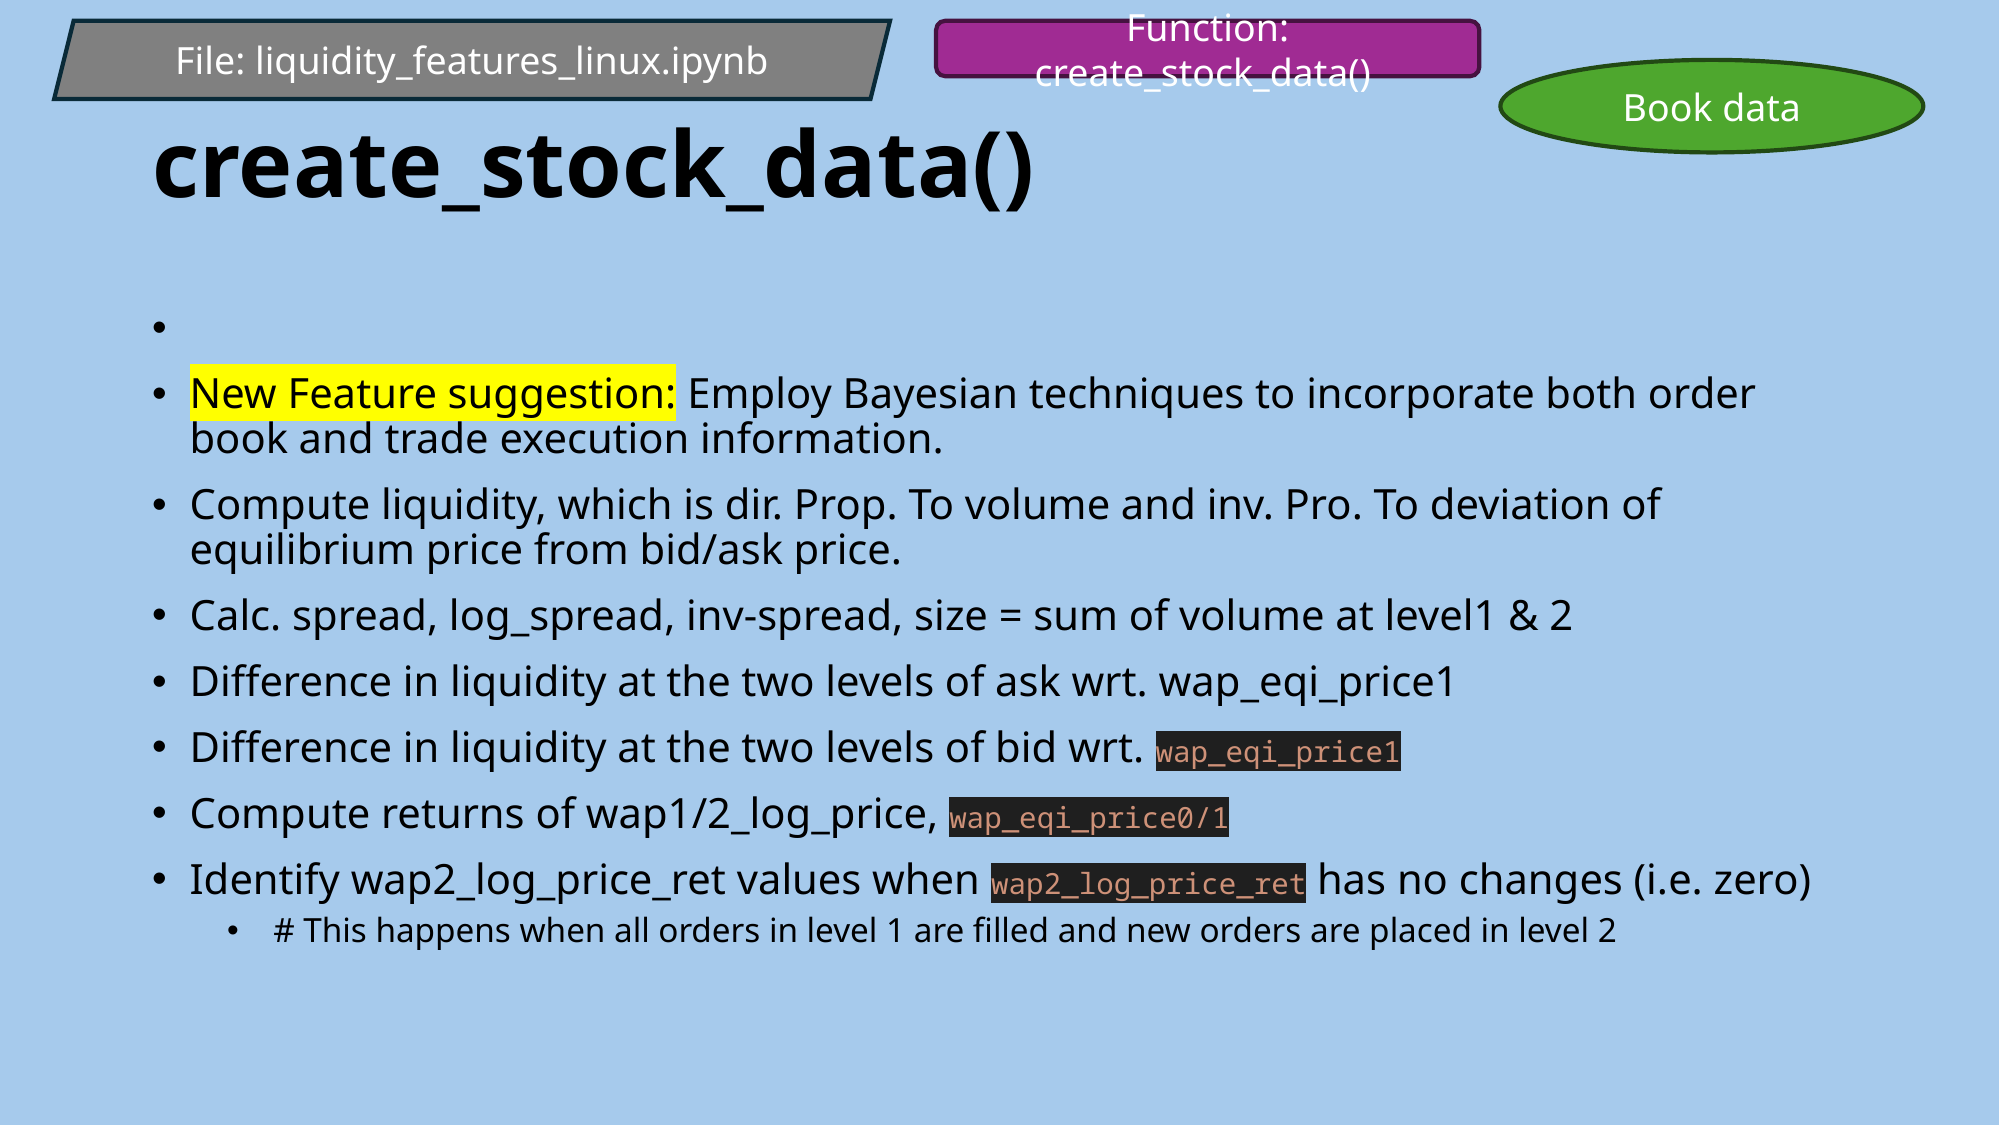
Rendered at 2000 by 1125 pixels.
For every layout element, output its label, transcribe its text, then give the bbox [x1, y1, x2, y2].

title create_stock_data() [137, 59, 1862, 277]
text_box Function: create_stock_data() [933, 18, 1482, 79]
list New Feature suggestion: Employ Bayesian techniques to incorporate both order book and trade execution information. Compute liquidity, which is dir. Prop. To volume and inv. Pro. To deviation of equilibrium price from bid/ask price. Calc. spread, log_spread, inv-spread, size = sum of volume at level1 & 2 Difference in liquidity at the two levels of ask wrt. wap_eqi_price1 Difference in liquidity at the two levels of bid wrt. wap_eqi_price1 Compute returns of wap1/2_log_price, wap_eqi_price0/1 Identify wap2_log_price_ret values when wap2_log_price_ret has no changes (i.e. zero) # This happens when all orders in level 1 are filled and new orders are placed in level 2 [137, 299, 1862, 1065]
text_box Book data [1498, 57, 1926, 155]
text_box File: liquidity_features_linux.ipynb [51, 18, 893, 102]
